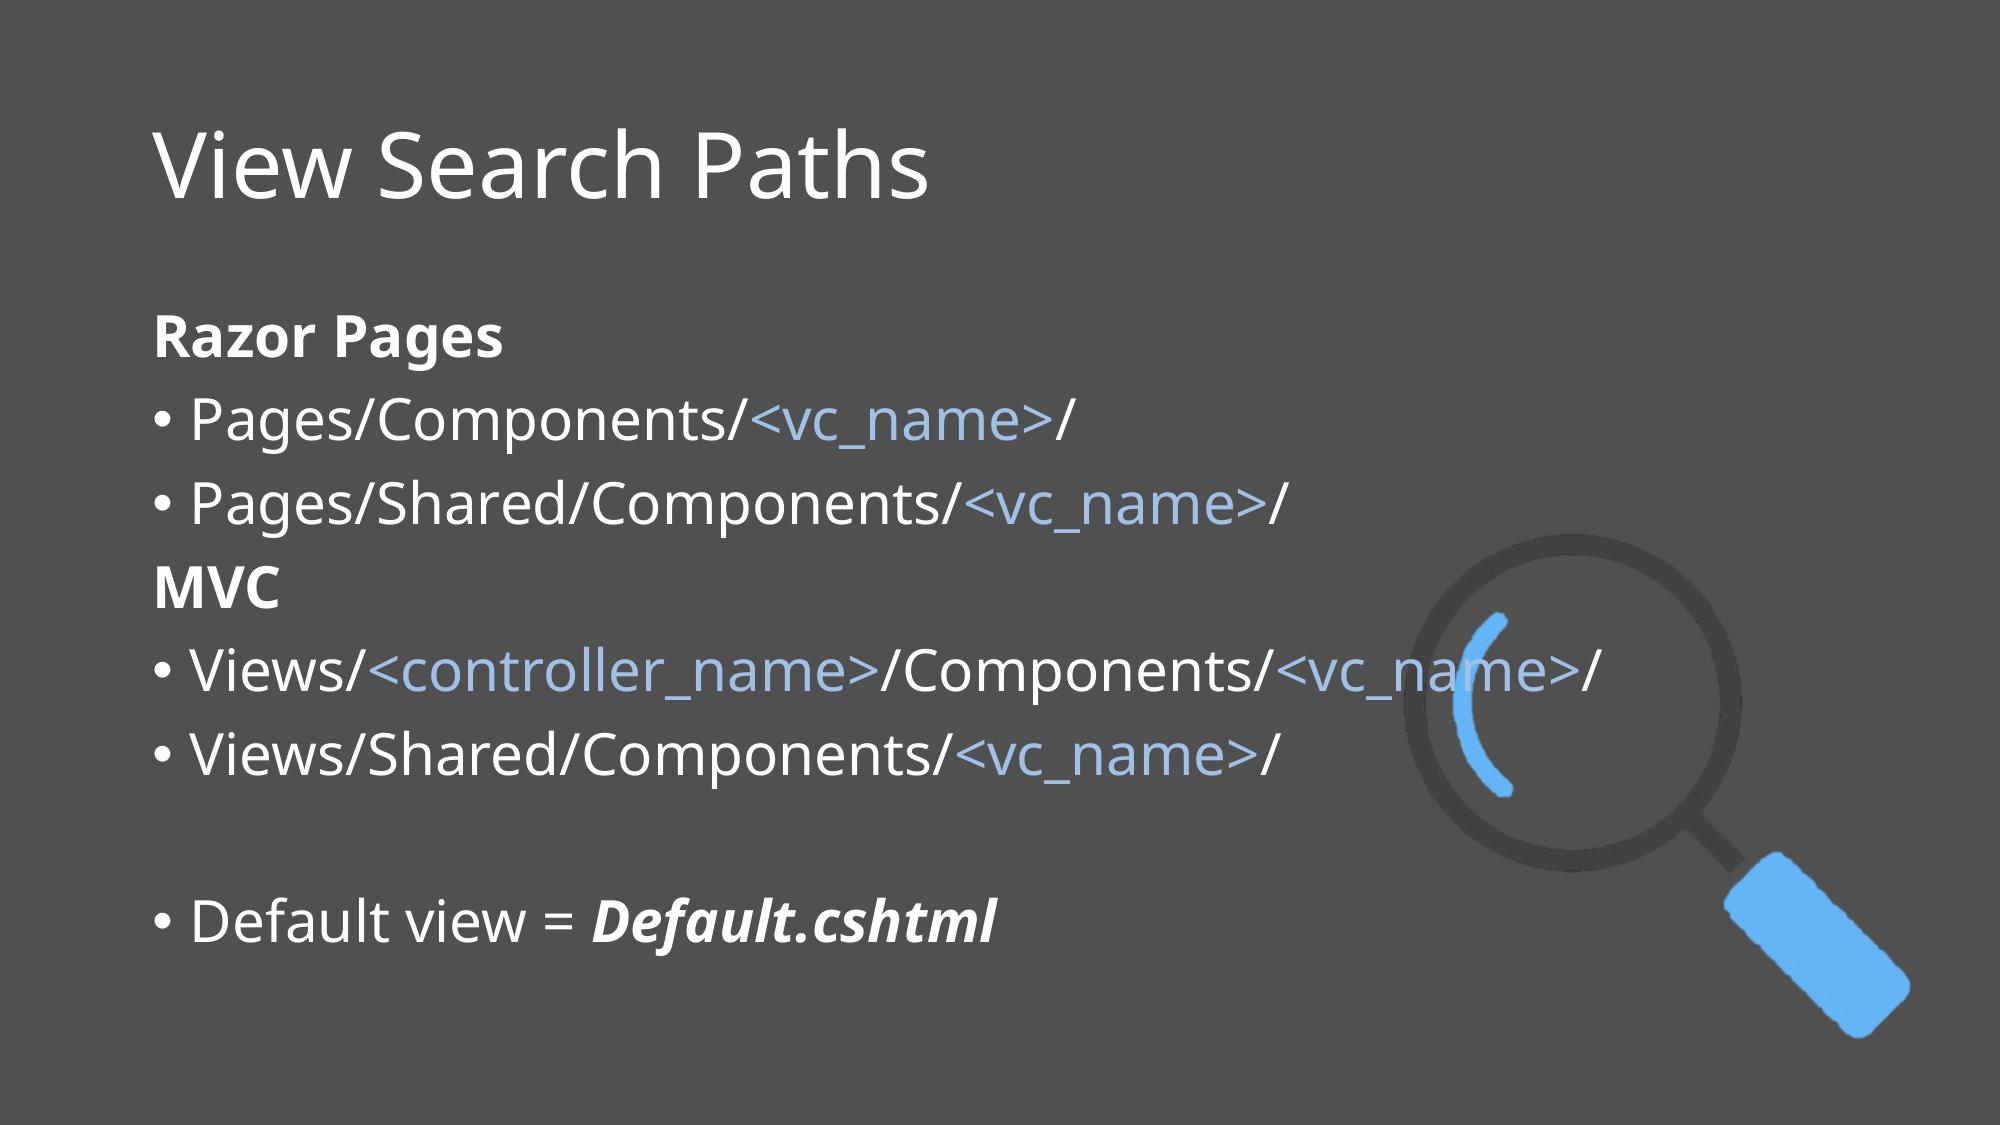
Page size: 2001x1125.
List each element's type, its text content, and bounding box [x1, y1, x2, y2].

list Razor Pages Pages/Components/<vc_name>/ Pages/Shared/Components/<vc_name>/ MVC Views/<controller_name>/Components/<vc_name>/ Views/Shared/Components/<vc_name>/ Default view = Default.cshtml [137, 299, 1863, 1014]
picture [1321, 449, 1995, 1123]
title View Search Paths [137, 59, 1863, 278]
